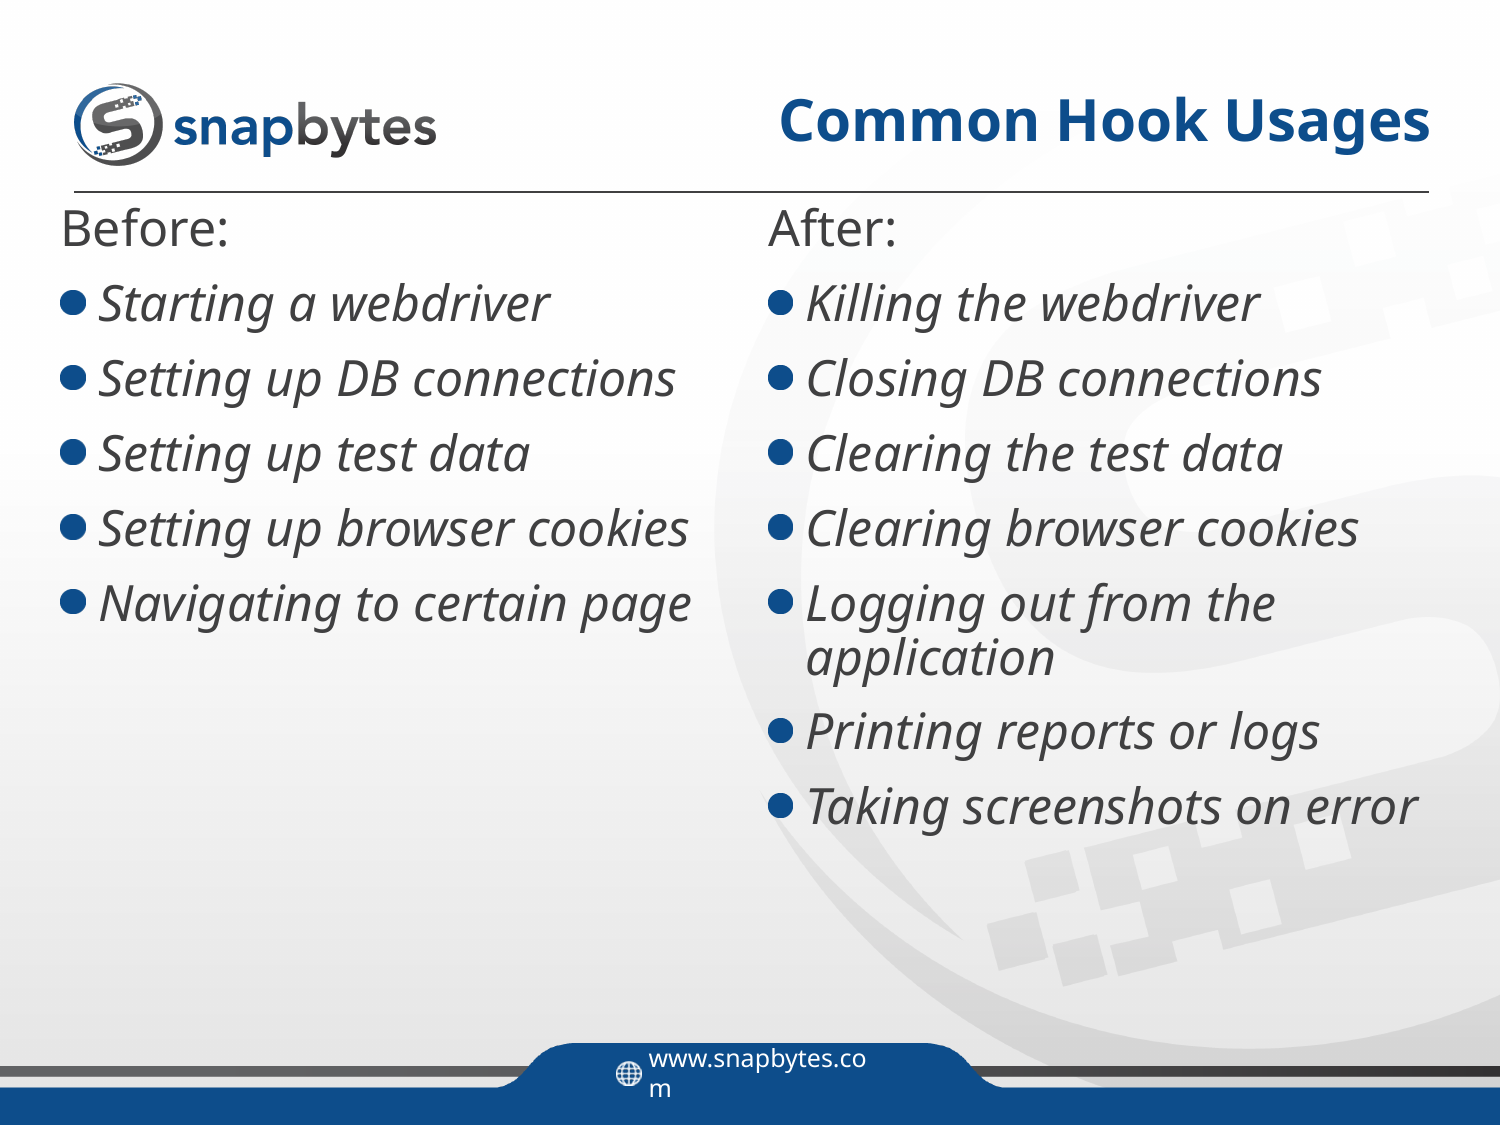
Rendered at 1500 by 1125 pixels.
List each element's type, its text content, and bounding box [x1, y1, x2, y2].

list Before: Starting a webdriver Setting up DB connections Setting up test data Setting up browser cookies Navigating to certain page [52, 195, 730, 1015]
picture [0, 0, 1500, 1125]
text_box After: Killing the webdriver Closing DB connections Clearing the test data Clearing browser cookies Logging out from the application Printing reports or logs Taking screenshots on error [760, 196, 1437, 851]
title Common Hook Usages [459, 54, 1440, 191]
